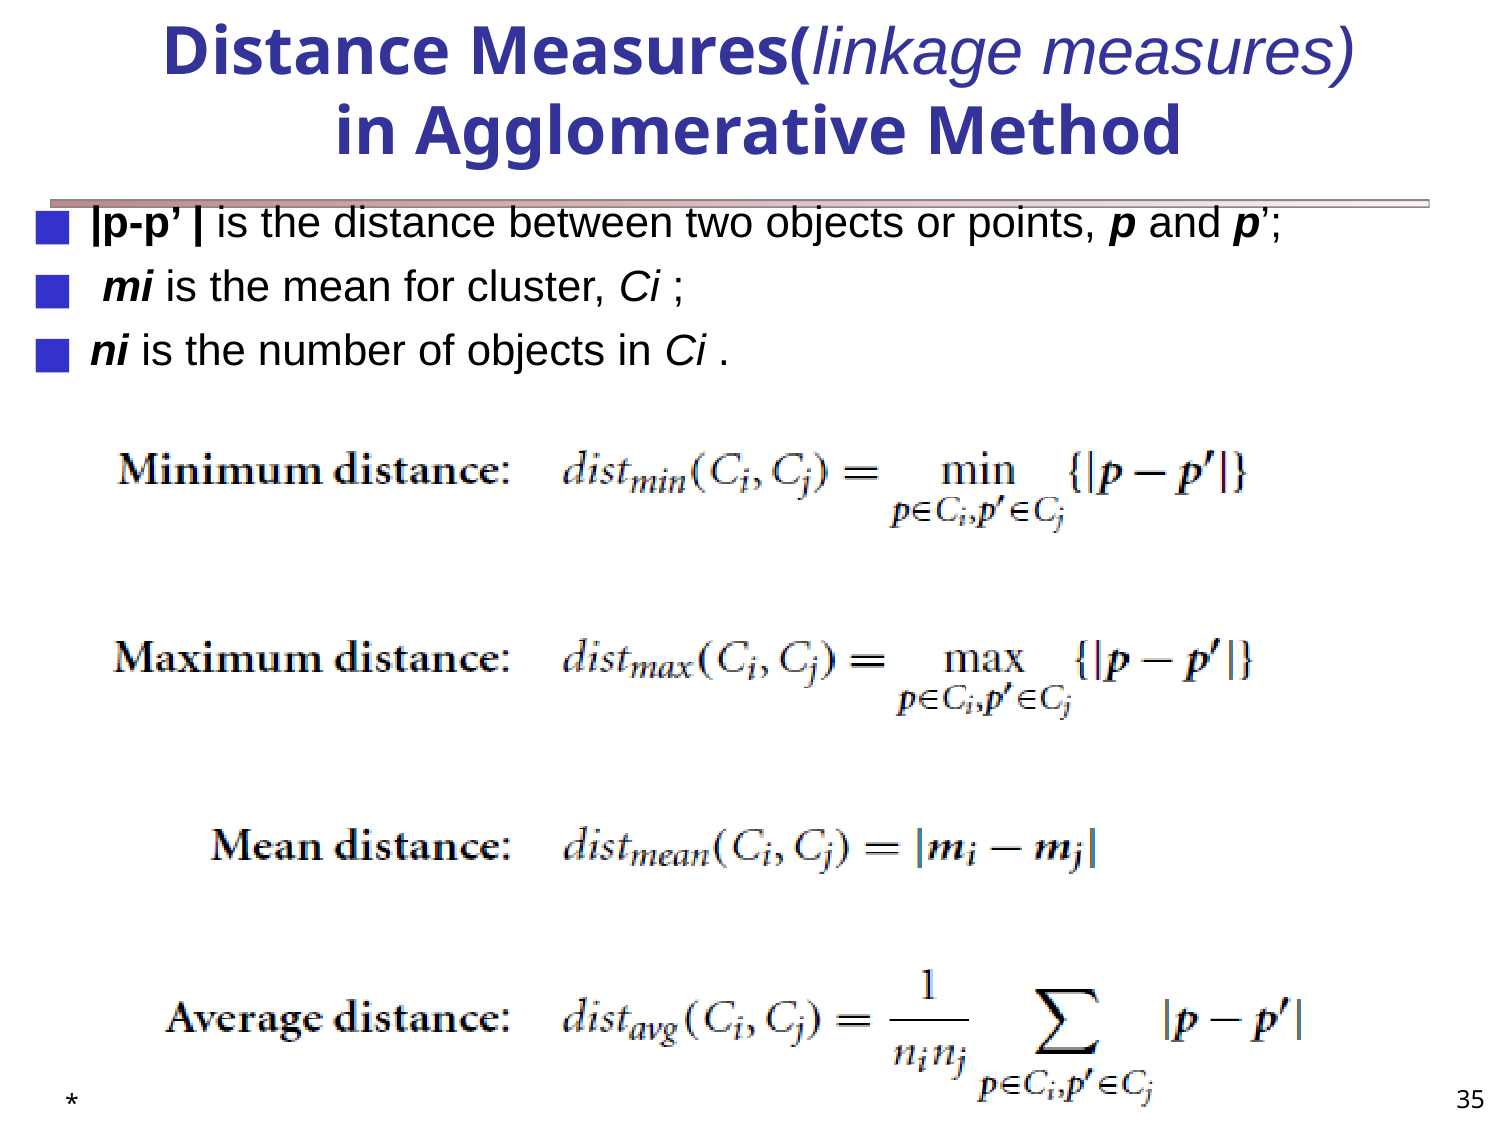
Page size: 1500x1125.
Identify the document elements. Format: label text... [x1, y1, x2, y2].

title Distance Measures(linkage measures) in Agglomerative Method [131, 50, 1388, 175]
text_box * [49, 1062, 90, 1125]
list |p-p’ | is the distance between two objects or points, p and p’; mi is the mean for cluster, Ci ; ni is the number of objects in Ci . [0, 185, 1500, 974]
text_box ‹#› [1357, 1062, 1500, 1125]
picture [95, 416, 1353, 1125]
